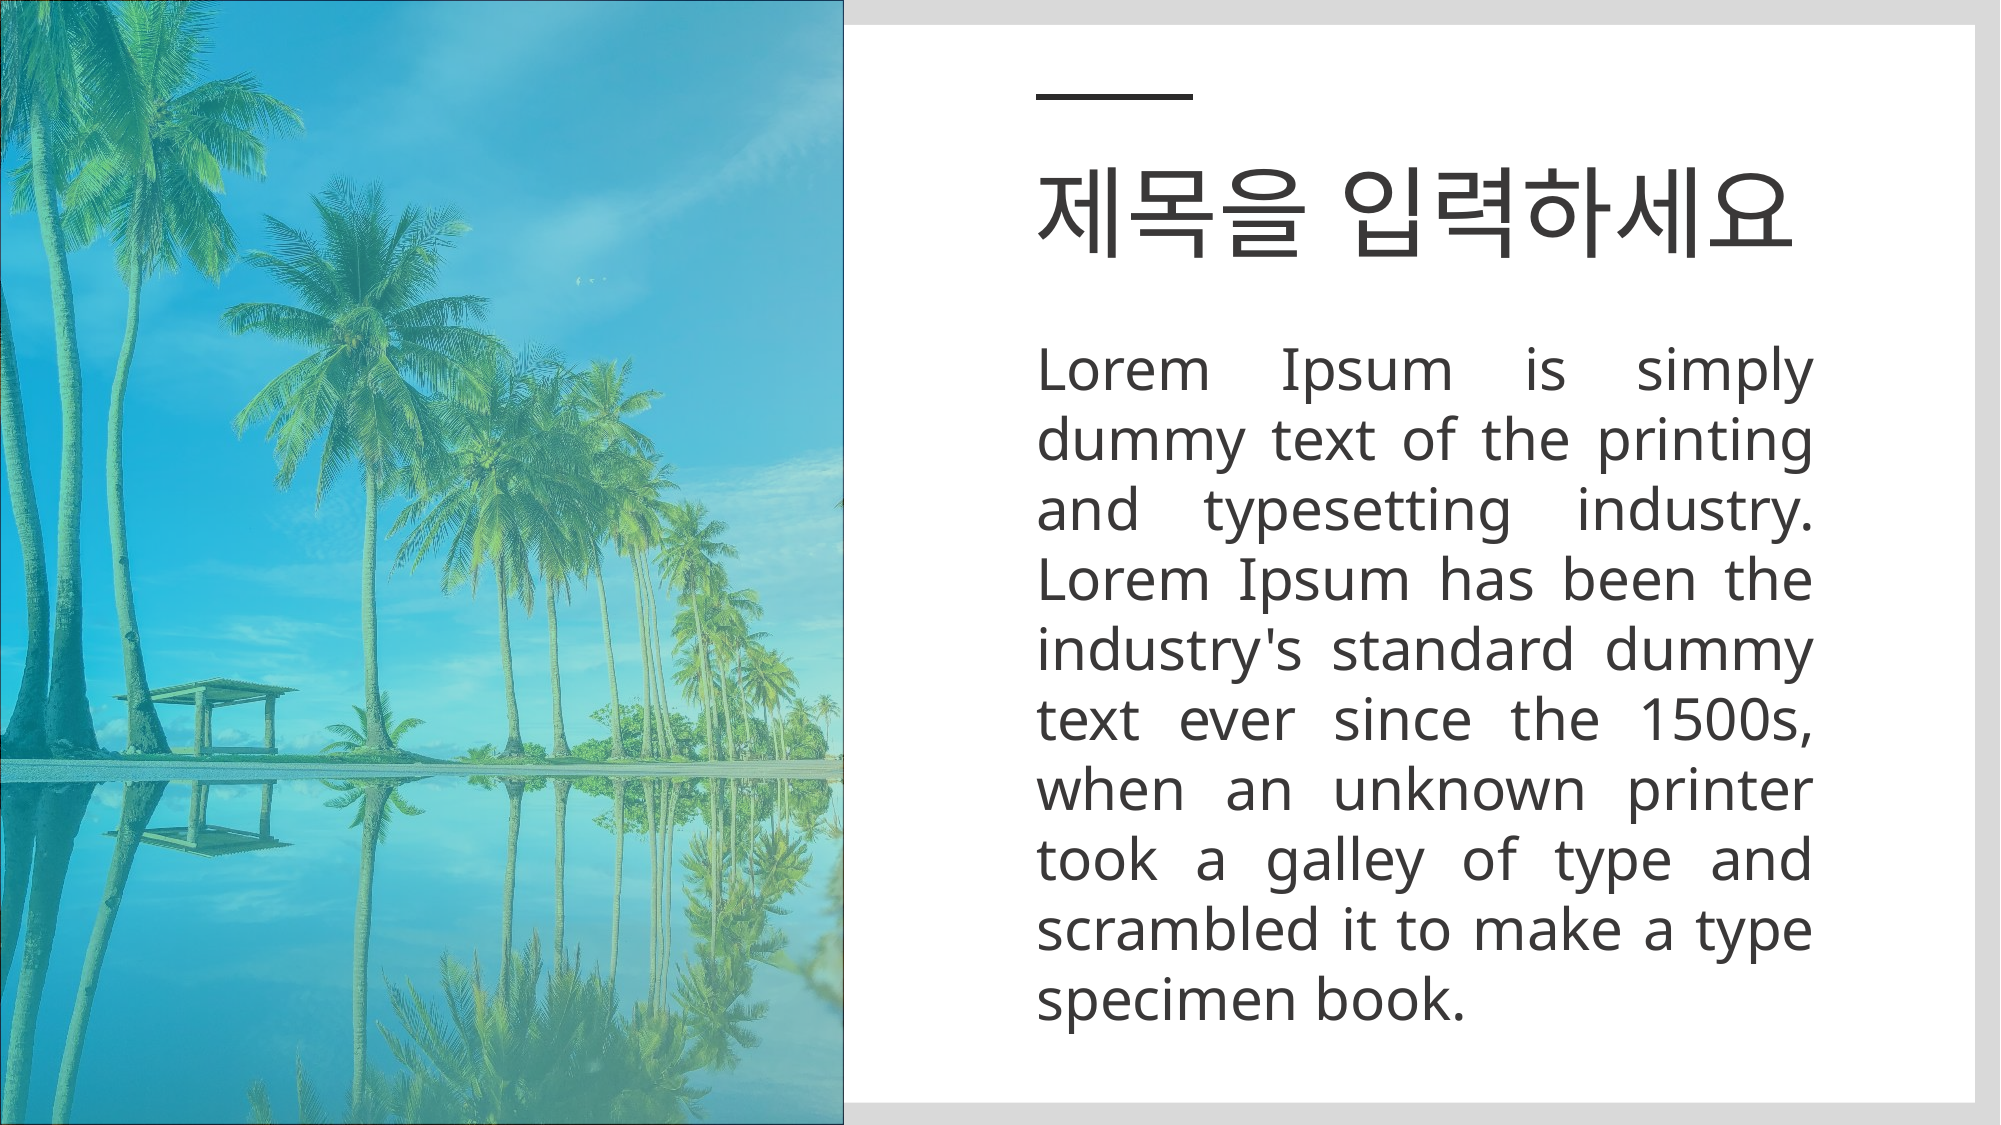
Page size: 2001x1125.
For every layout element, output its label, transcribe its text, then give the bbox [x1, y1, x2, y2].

text_box Lorem Ipsum is simply dummy text of the printing and typesetting industry. Lorem Ipsum has been the industry's standard dummy text ever since the 1500s, when an unknown printer took a galley of type and scrambled it to make a type specimen book. [1021, 324, 1830, 1040]
text_box 제목을 입력하세요 [1019, 142, 1814, 278]
picture [0, 0, 844, 1125]
